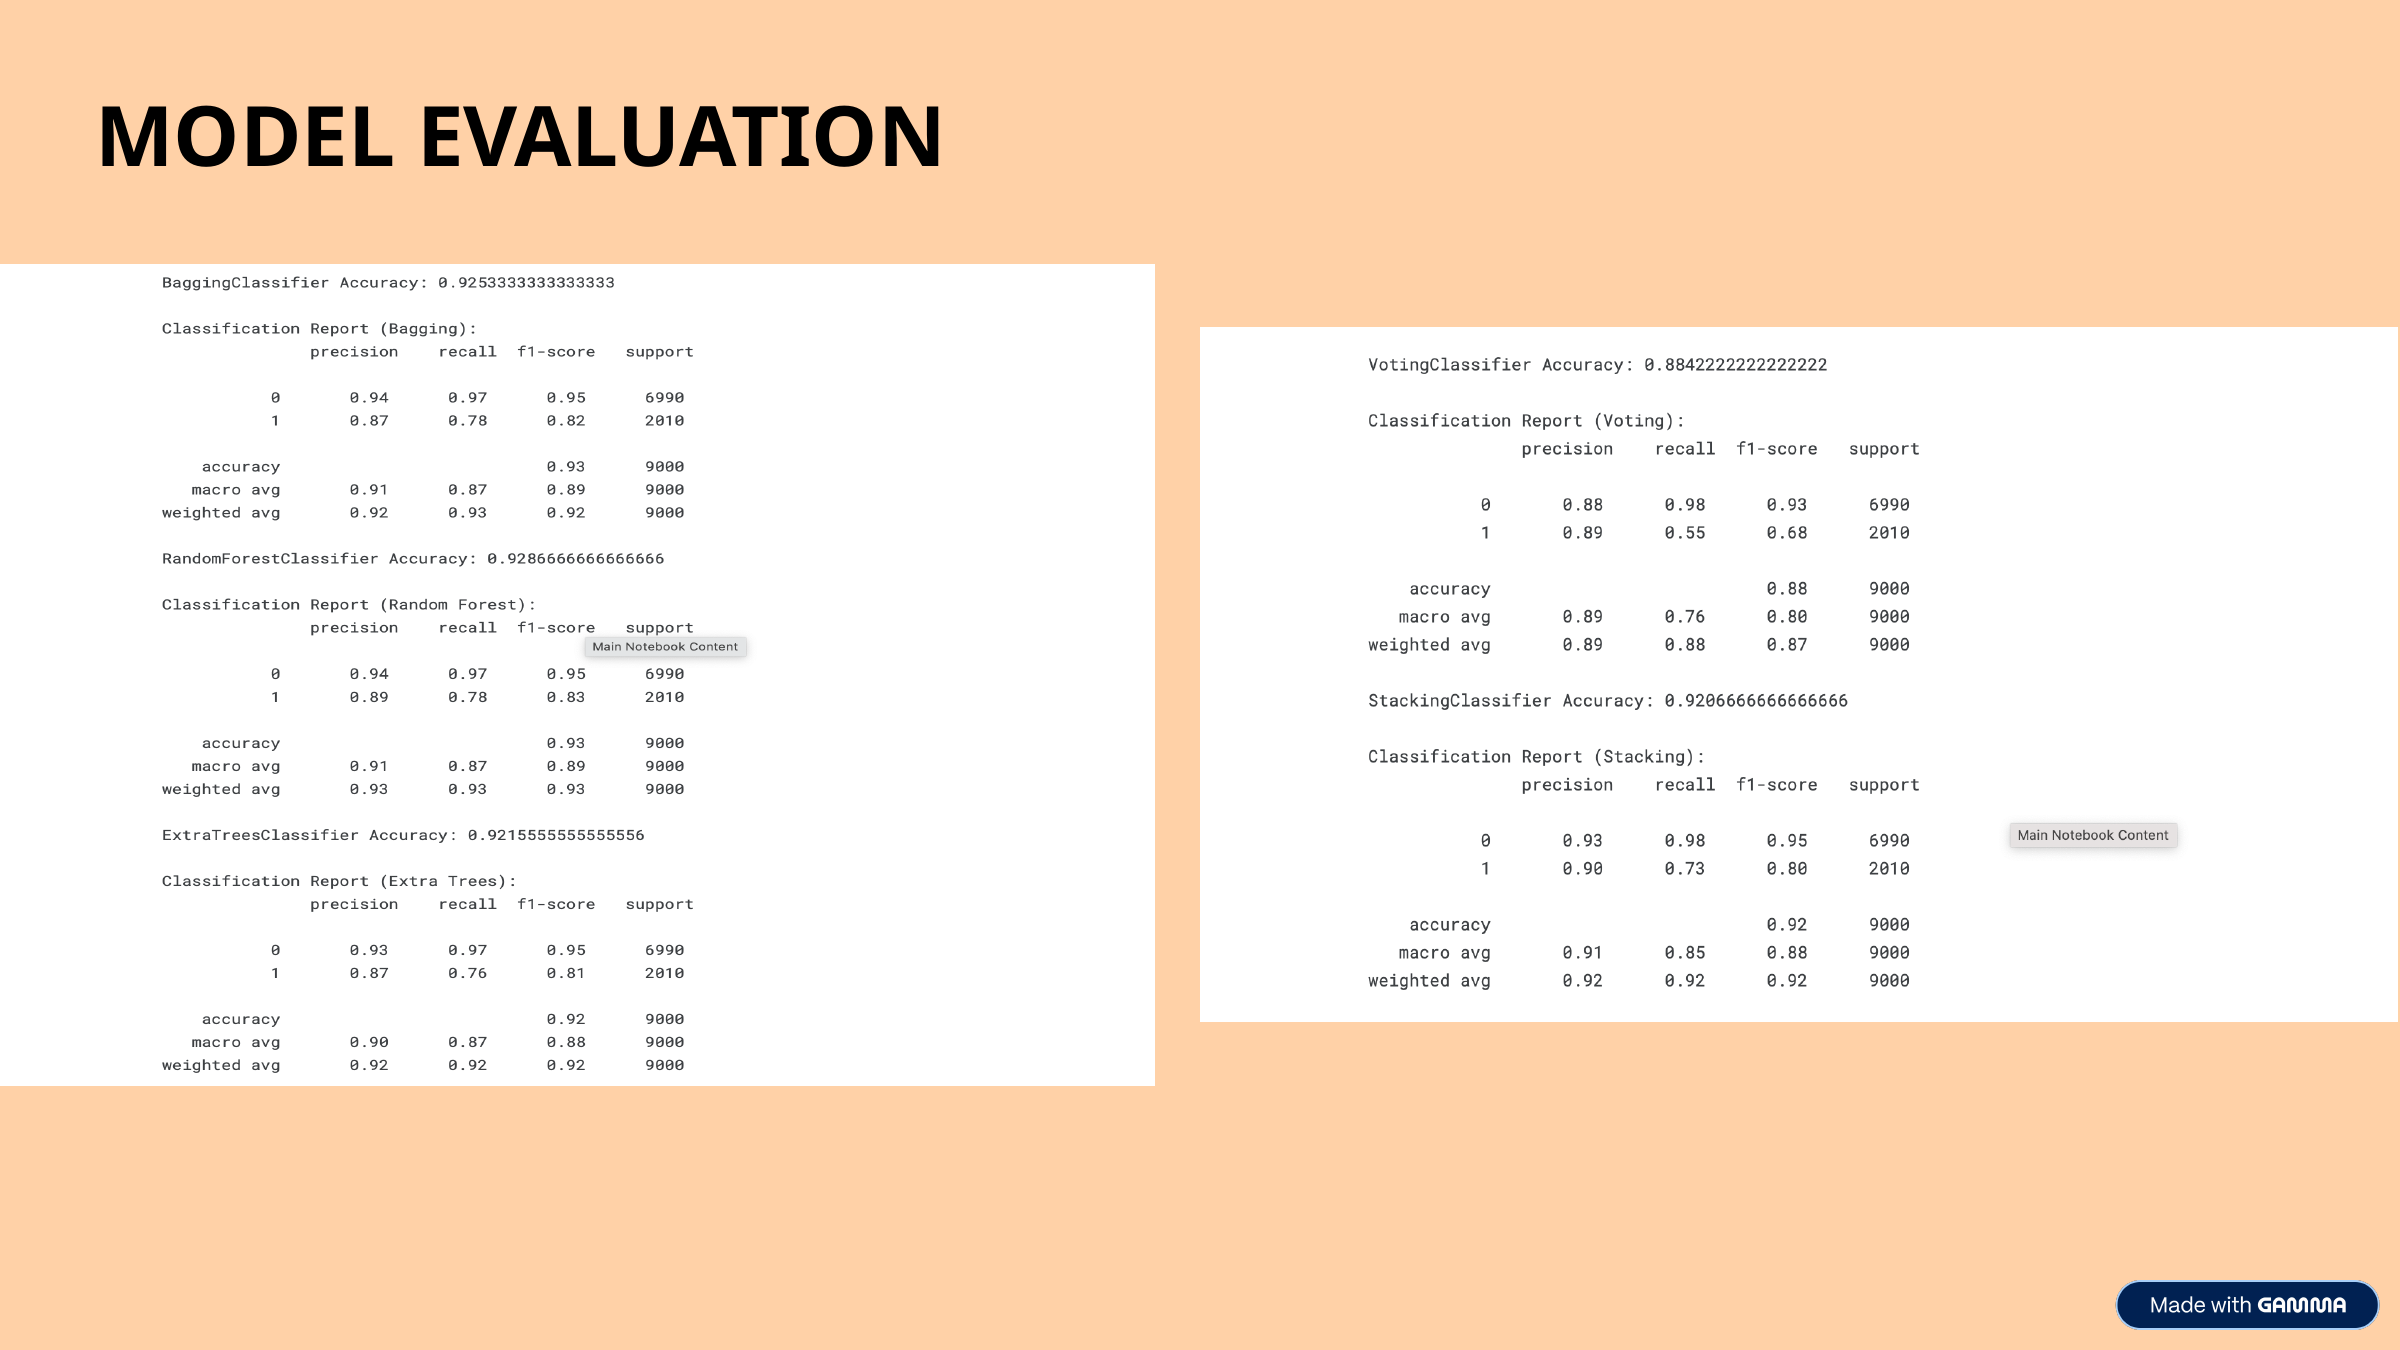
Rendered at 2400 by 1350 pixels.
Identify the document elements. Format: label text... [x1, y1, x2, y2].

picture [2106, 1271, 2389, 1339]
picture [1199, 327, 2398, 1022]
picture [0, 264, 1155, 1086]
text_box Model Evaluation [80, 75, 962, 191]
